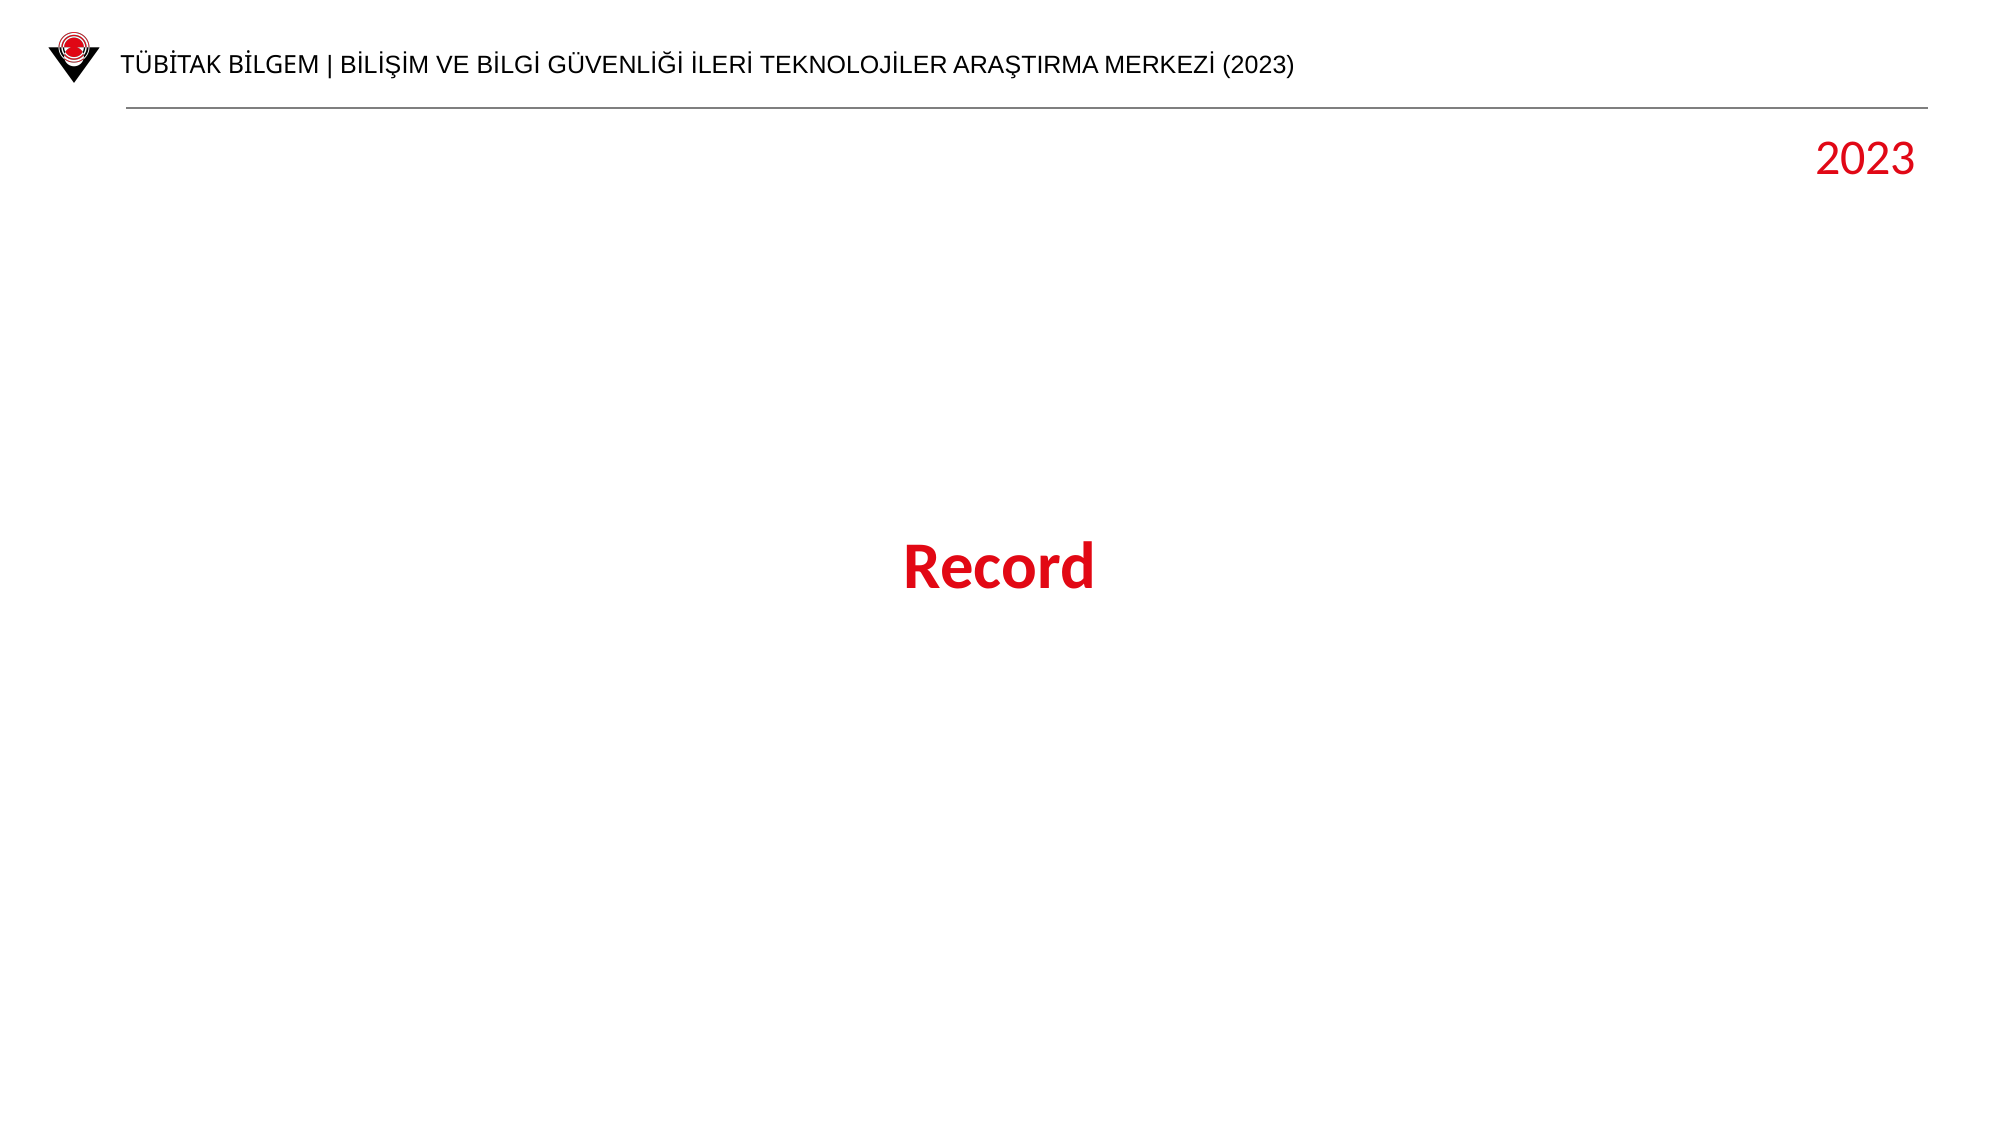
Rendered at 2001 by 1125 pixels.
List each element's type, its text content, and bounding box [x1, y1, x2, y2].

text_box 2023 [1650, 117, 1931, 193]
picture [42, 26, 106, 89]
text_box Record [798, 514, 1202, 610]
